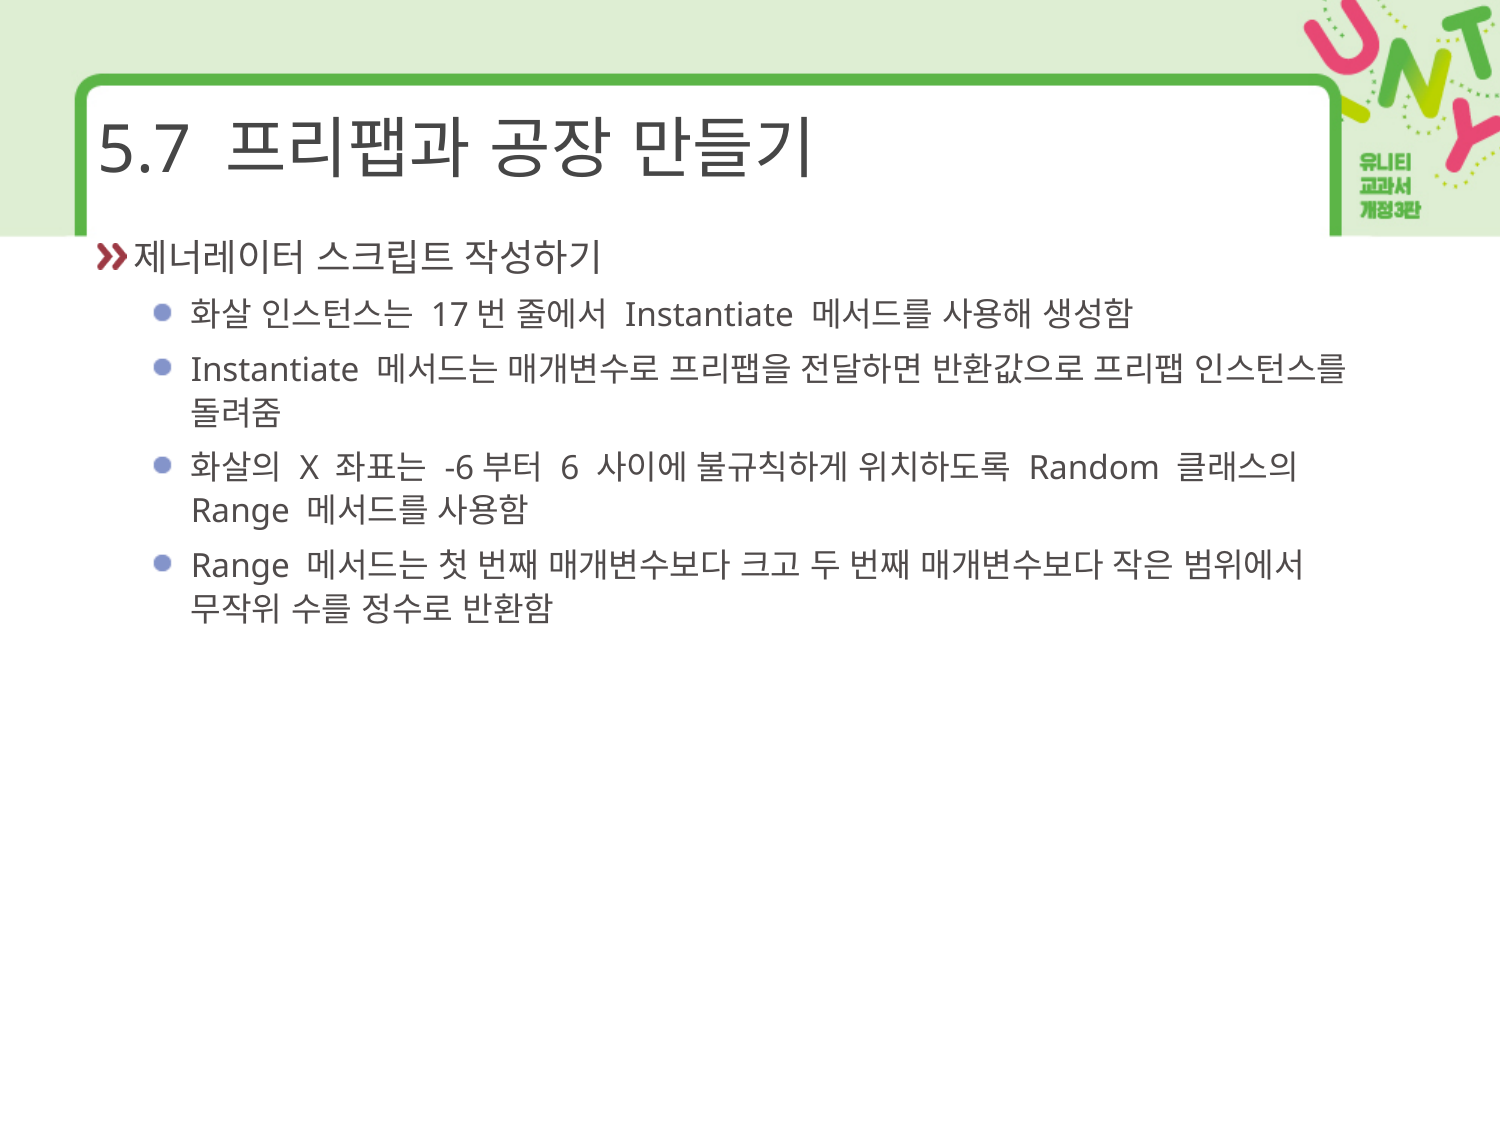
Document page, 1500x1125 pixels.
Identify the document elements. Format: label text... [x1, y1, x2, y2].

list 제너레이터 스크립트 작성하기 화살 인스턴스는 17번 줄에서 Instantiate 메서드를 사용해 생성함 Instantiate 메서드는 매개변수로 프리팹을 전달하면 반환값으로 프리팹 인스턴스를 돌려줌 화살의 X 좌표는 -6부터 6 사이에 불규칙하게 위치하도록 Random 클래스의 Range 메서드를 사용함 Range 메서드는 첫 번째 매개변수보다 크고 두 번째 매개변수보다 작은 범위에서 무작위 수를 정수로 반환함 [81, 222, 1412, 1037]
picture [0, 0, 1500, 1125]
title 5.7 프리팹과 공장 만들기 [82, 61, 1413, 193]
